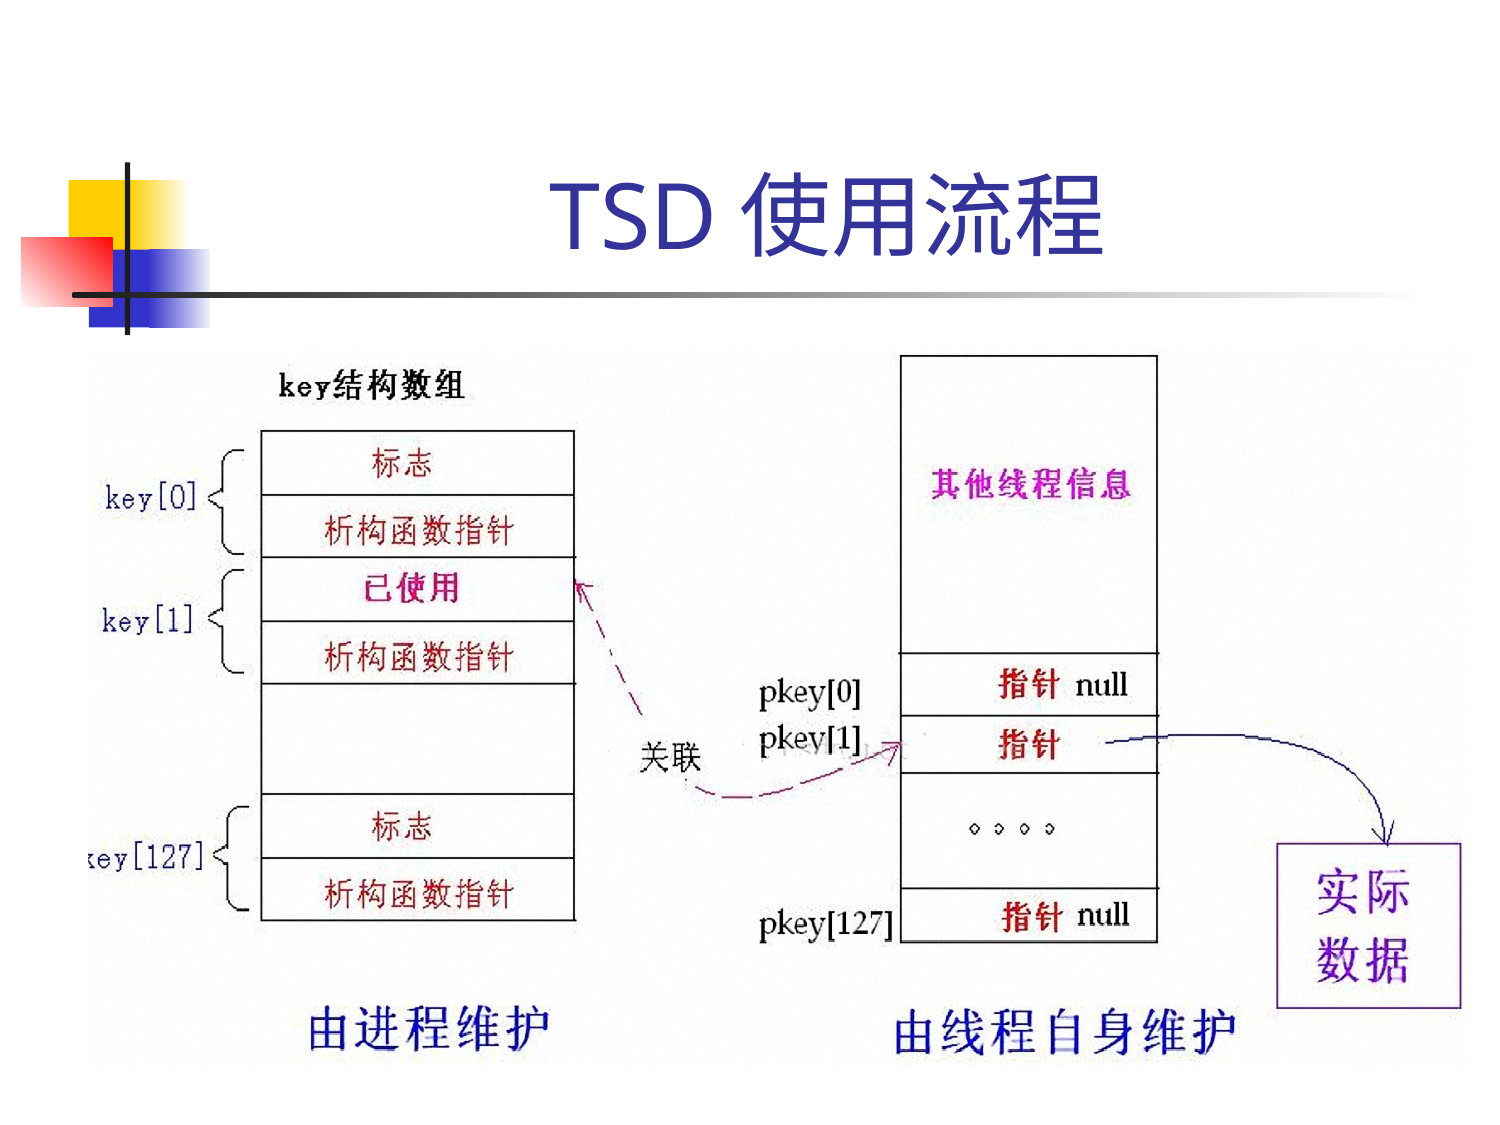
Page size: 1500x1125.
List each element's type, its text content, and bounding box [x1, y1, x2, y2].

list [88, 349, 1468, 1066]
title TSD使用流程 [188, 34, 1468, 276]
